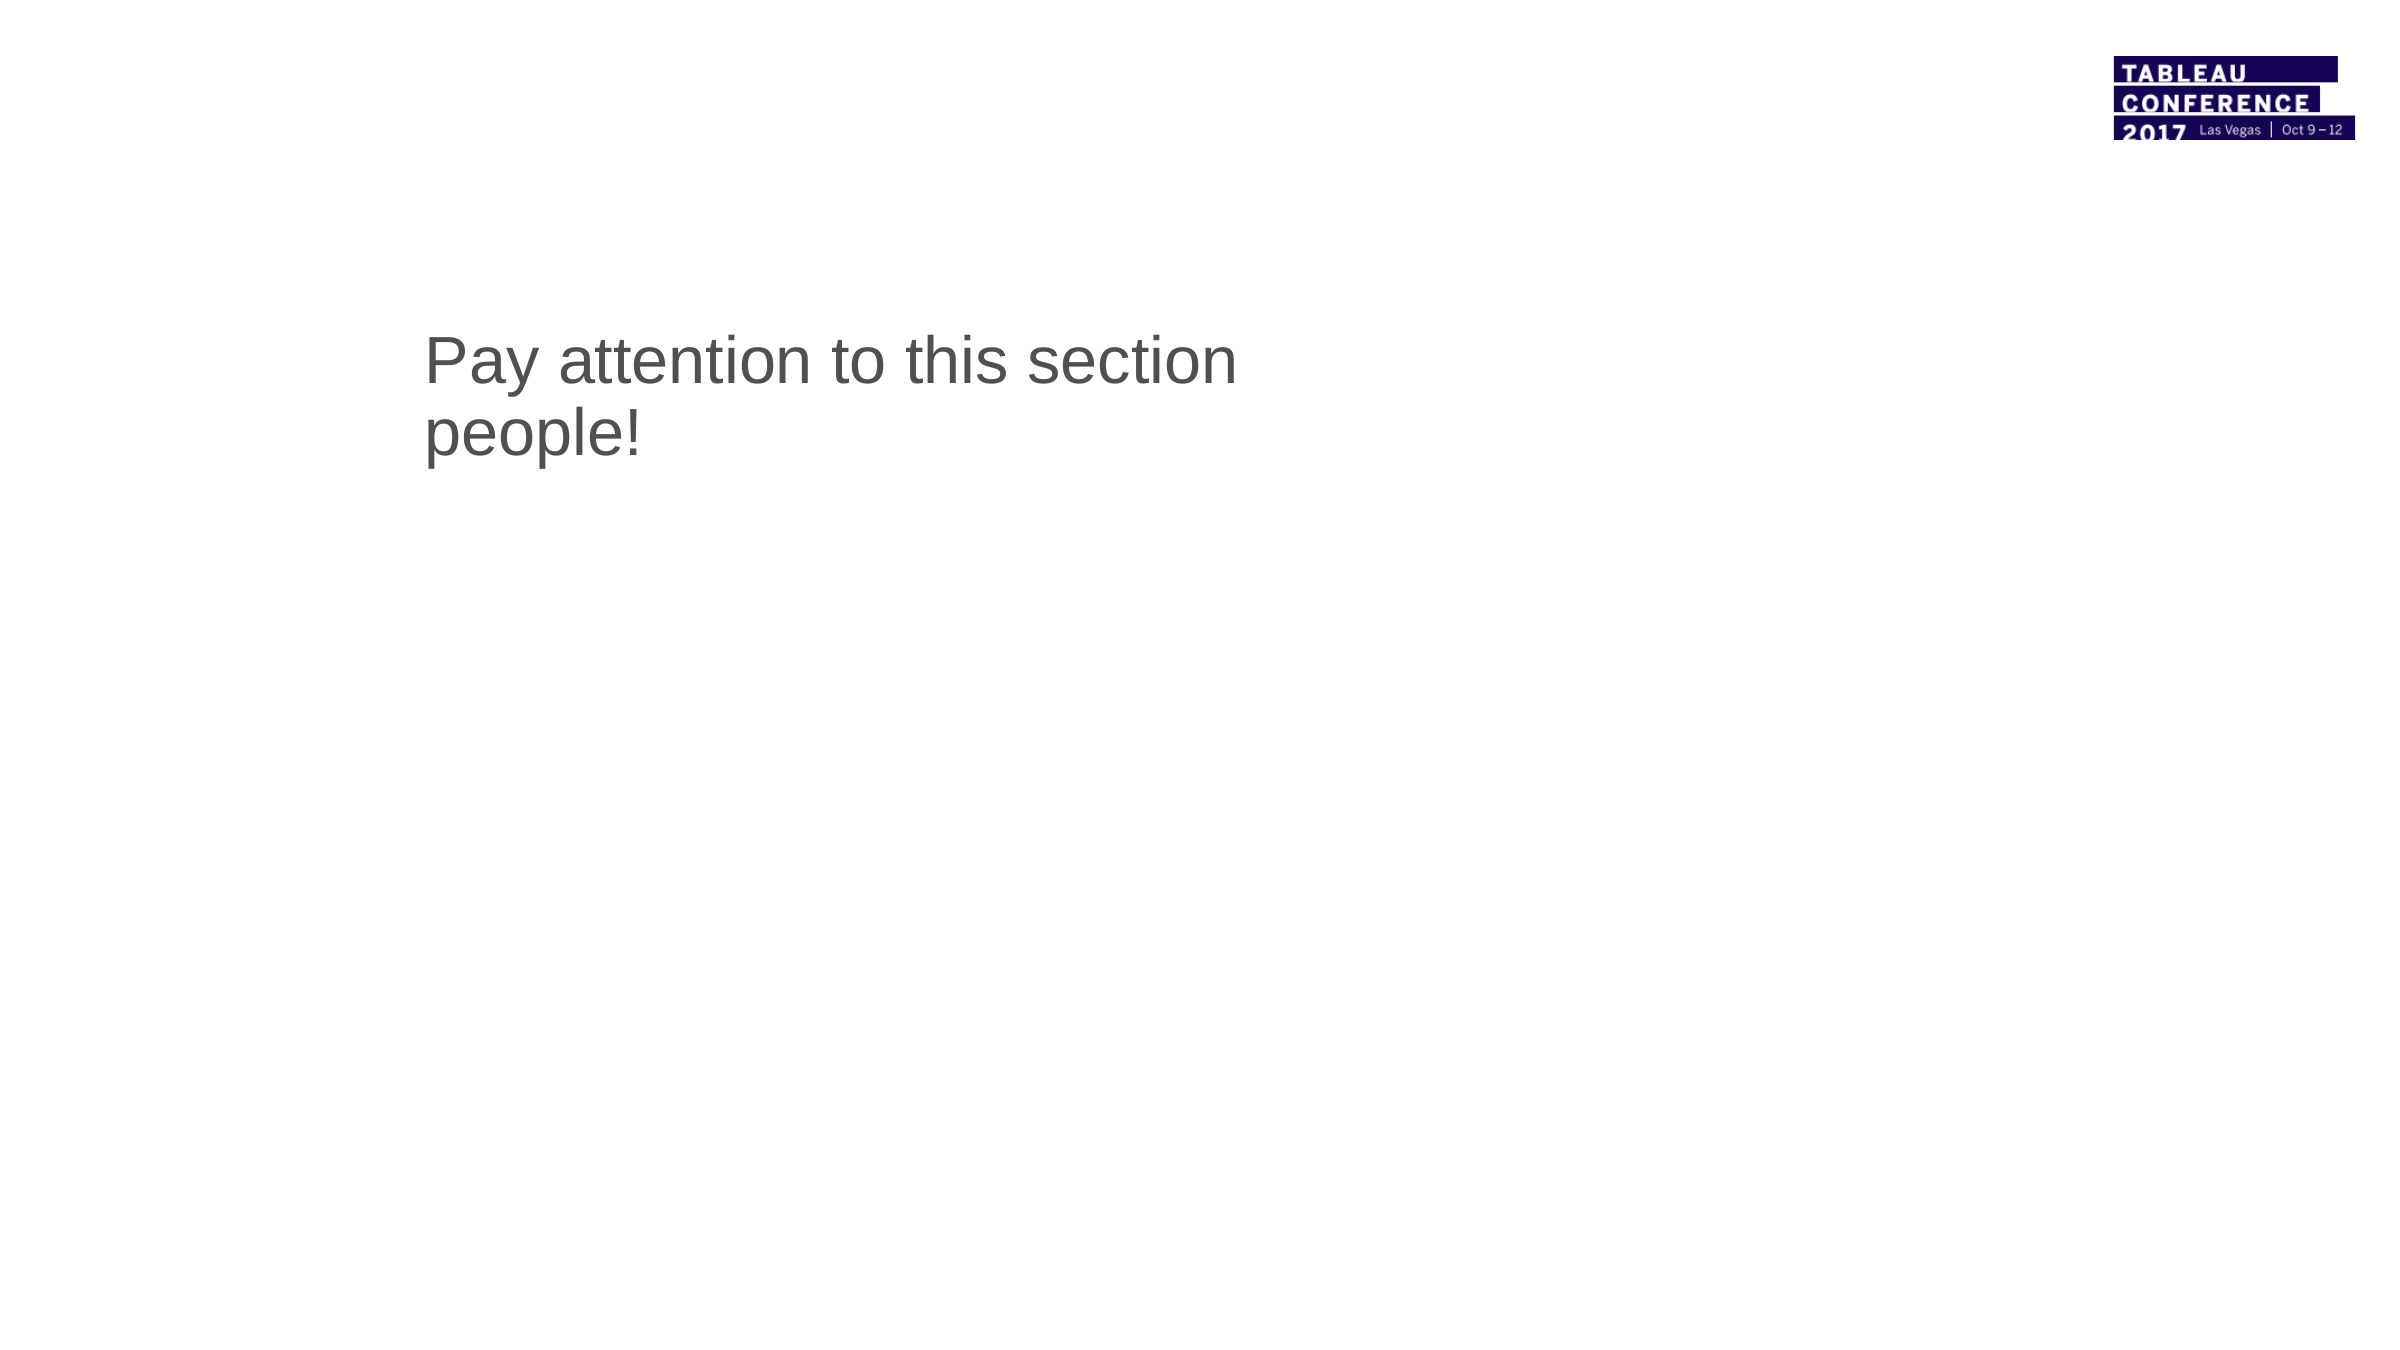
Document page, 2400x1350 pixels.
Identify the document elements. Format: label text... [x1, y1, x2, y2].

text_box Pay attention to this section people! [394, 301, 1404, 494]
